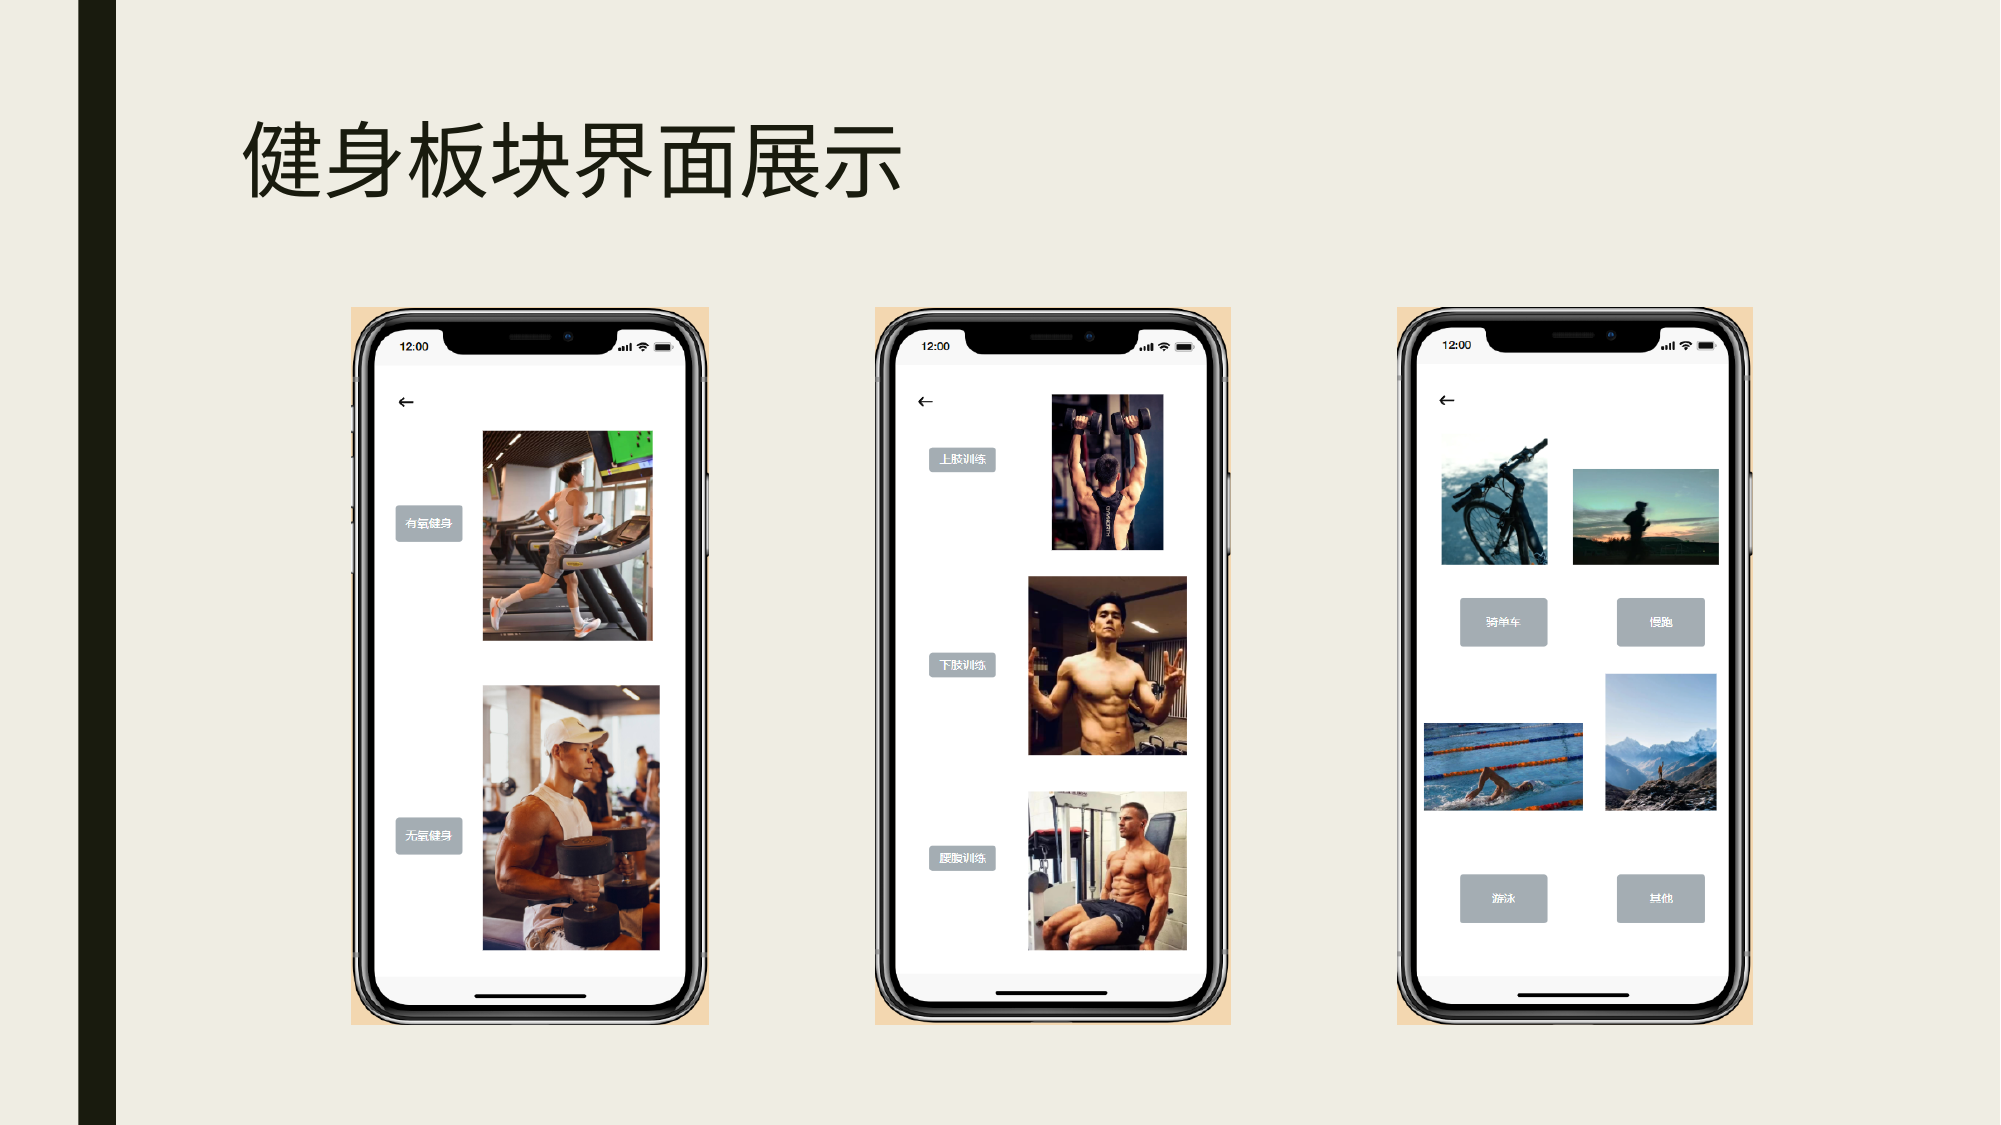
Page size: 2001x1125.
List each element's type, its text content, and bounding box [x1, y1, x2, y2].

title 健身板块界面展示 [225, 112, 1076, 209]
picture [875, 307, 1231, 1025]
picture [1397, 307, 1753, 1025]
picture [351, 307, 709, 1025]
